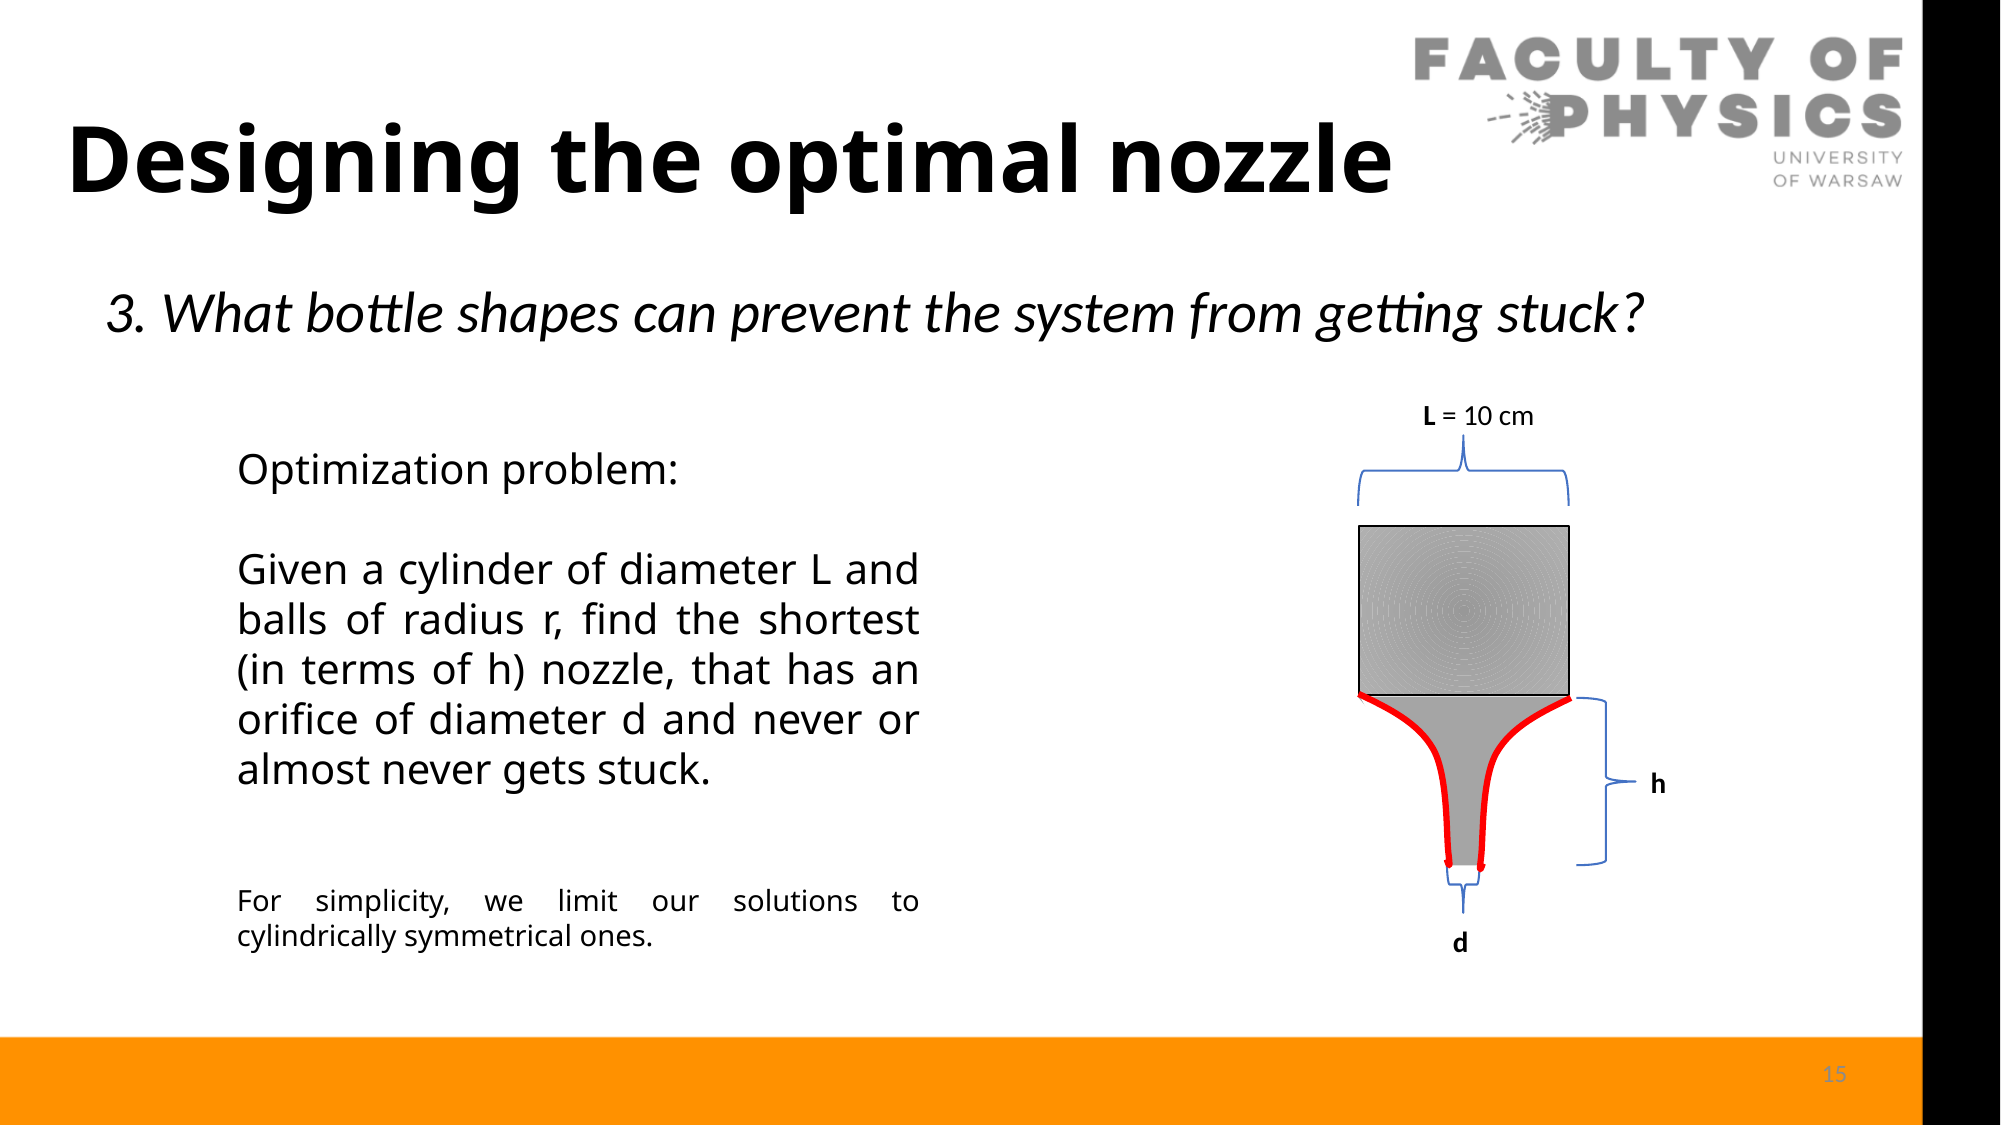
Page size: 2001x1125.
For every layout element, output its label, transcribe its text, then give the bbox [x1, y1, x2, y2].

slide_number 15 [1412, 1042, 1863, 1103]
title Designing the optimal nozzle [50, 1, 1776, 220]
text_box Optimization problem: Given a cylinder of diameter L and balls of radius r, find the shortest (in terms of h) nozzle, that has an orifice of diameter d and never or almost never gets stuck. For simplicity, we limit our solutions to cylindrically symmetrical ones. [221, 435, 936, 961]
picture [0, 0, 2001, 1125]
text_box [1357, 389, 1700, 967]
list 3. What bottle shapes can prevent the system from getting stuck? [88, 275, 1738, 478]
